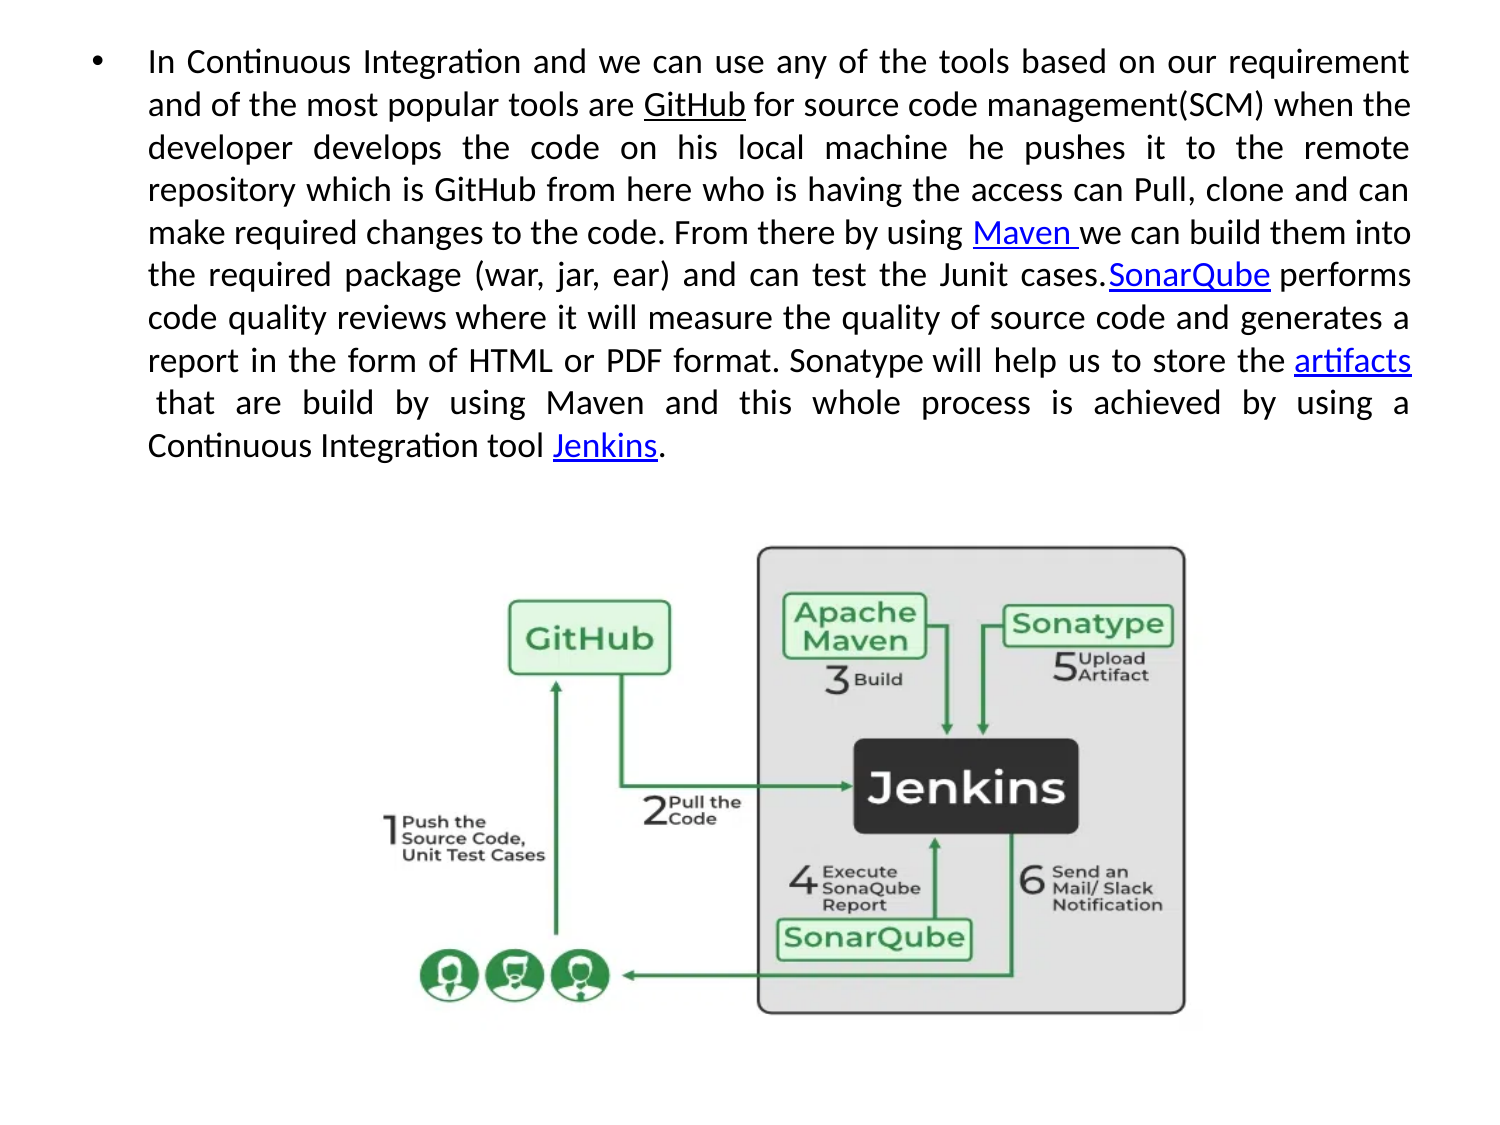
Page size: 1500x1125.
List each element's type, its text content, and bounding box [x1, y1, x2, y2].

picture [147, 479, 1424, 1071]
list In Continuous Integration and we can use any of the tools based on our requirement and of the most popular tools are GitHub for source code management(SCM) when the developer develops the code on his local machine he pushes it to the remote repository which is GitHub from here who is having the access can Pull, clone and can make required changes to the code. From there by using Maven we can build them into the required package (war, jar, ear) and can test the Junit cases.SonarQube performs code quality reviews where it will measure the quality of source code and generates a report in the form of HTML or PDF format. Sonatype will help us to store the artifacts that are build by using Maven and this whole process is achieved by using a Continuous Integration tool Jenkins. [76, 30, 1427, 774]
